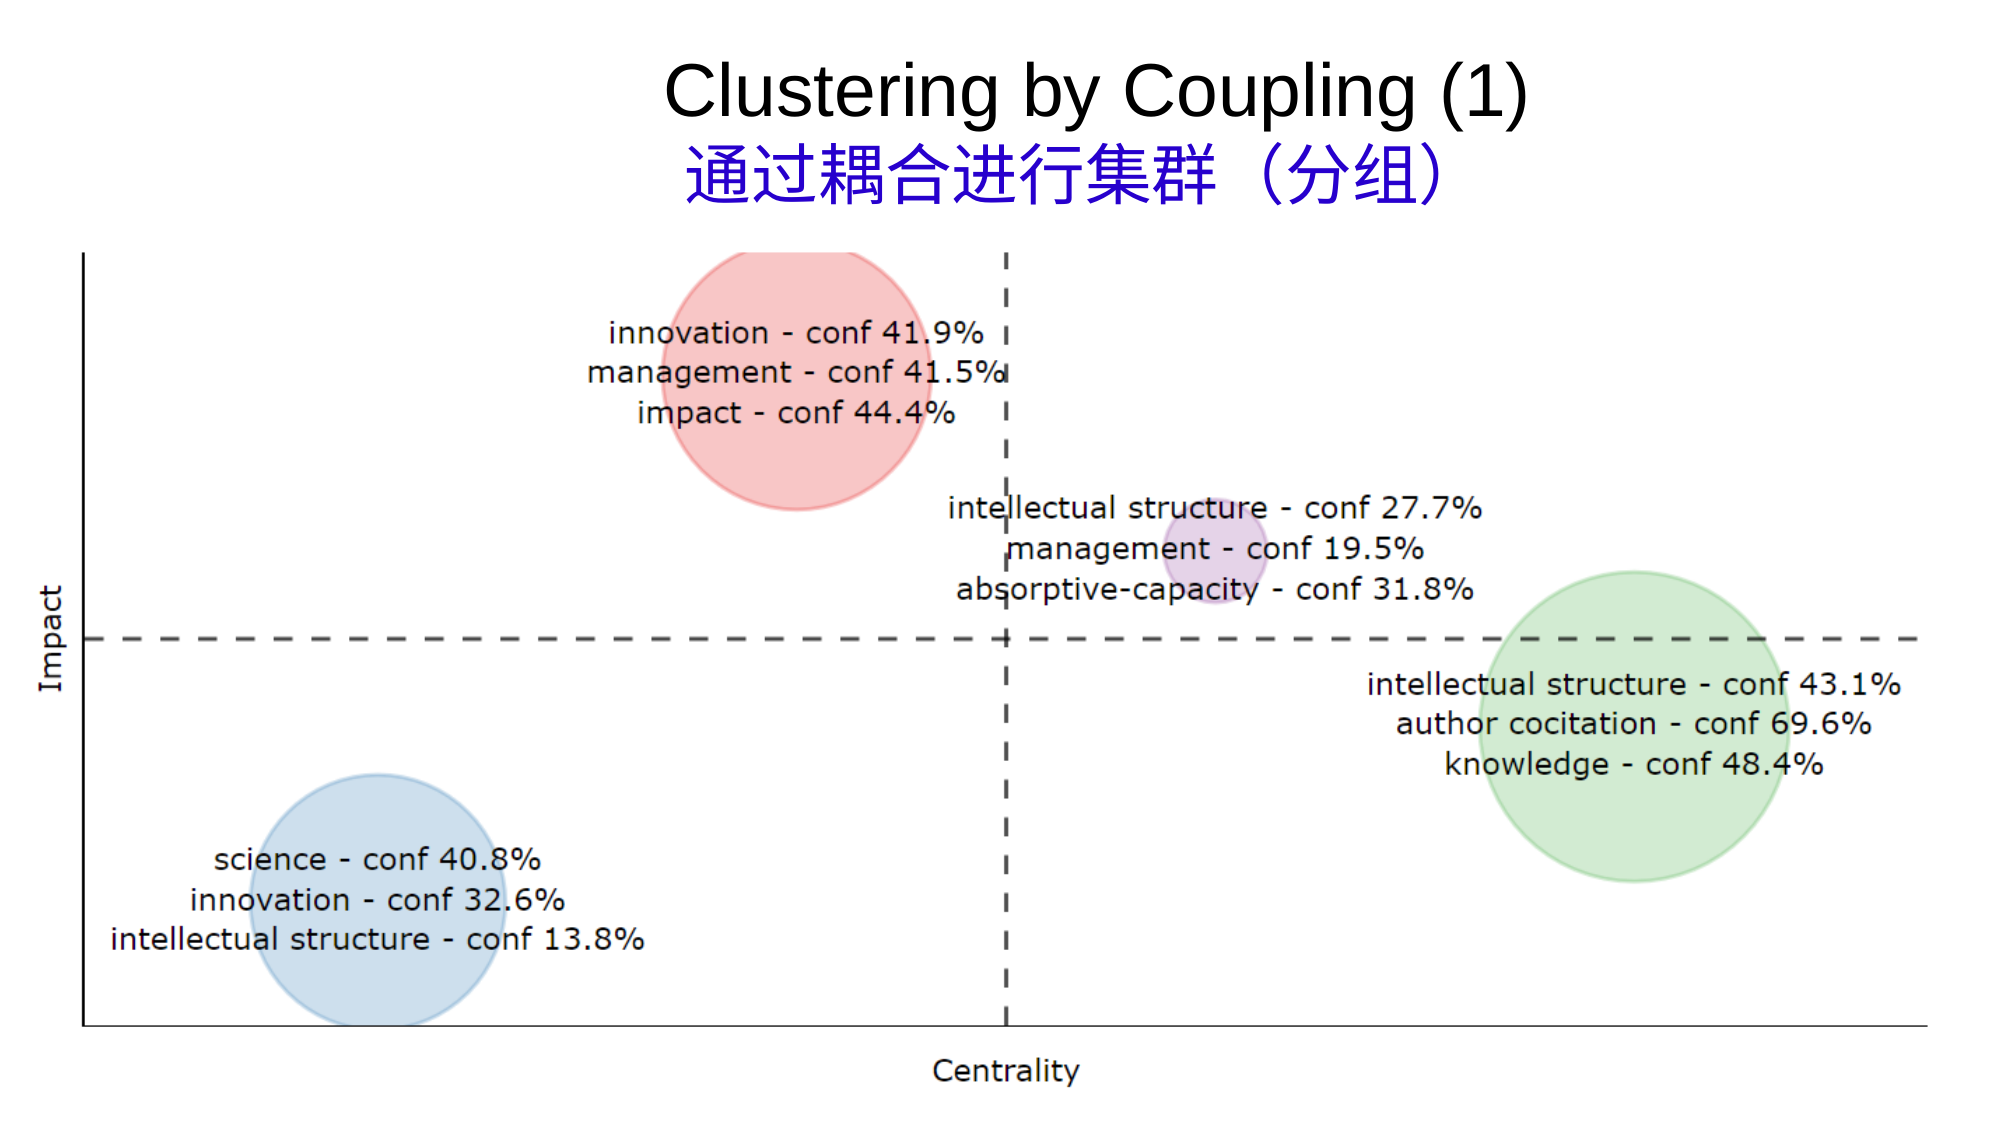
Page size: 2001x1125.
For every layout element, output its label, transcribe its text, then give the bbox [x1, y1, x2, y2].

text_box Clustering by Coupling (1) [648, 34, 1547, 140]
picture [22, 205, 1953, 1104]
text_box 通过耦合进行集群（分组） [670, 125, 1501, 205]
